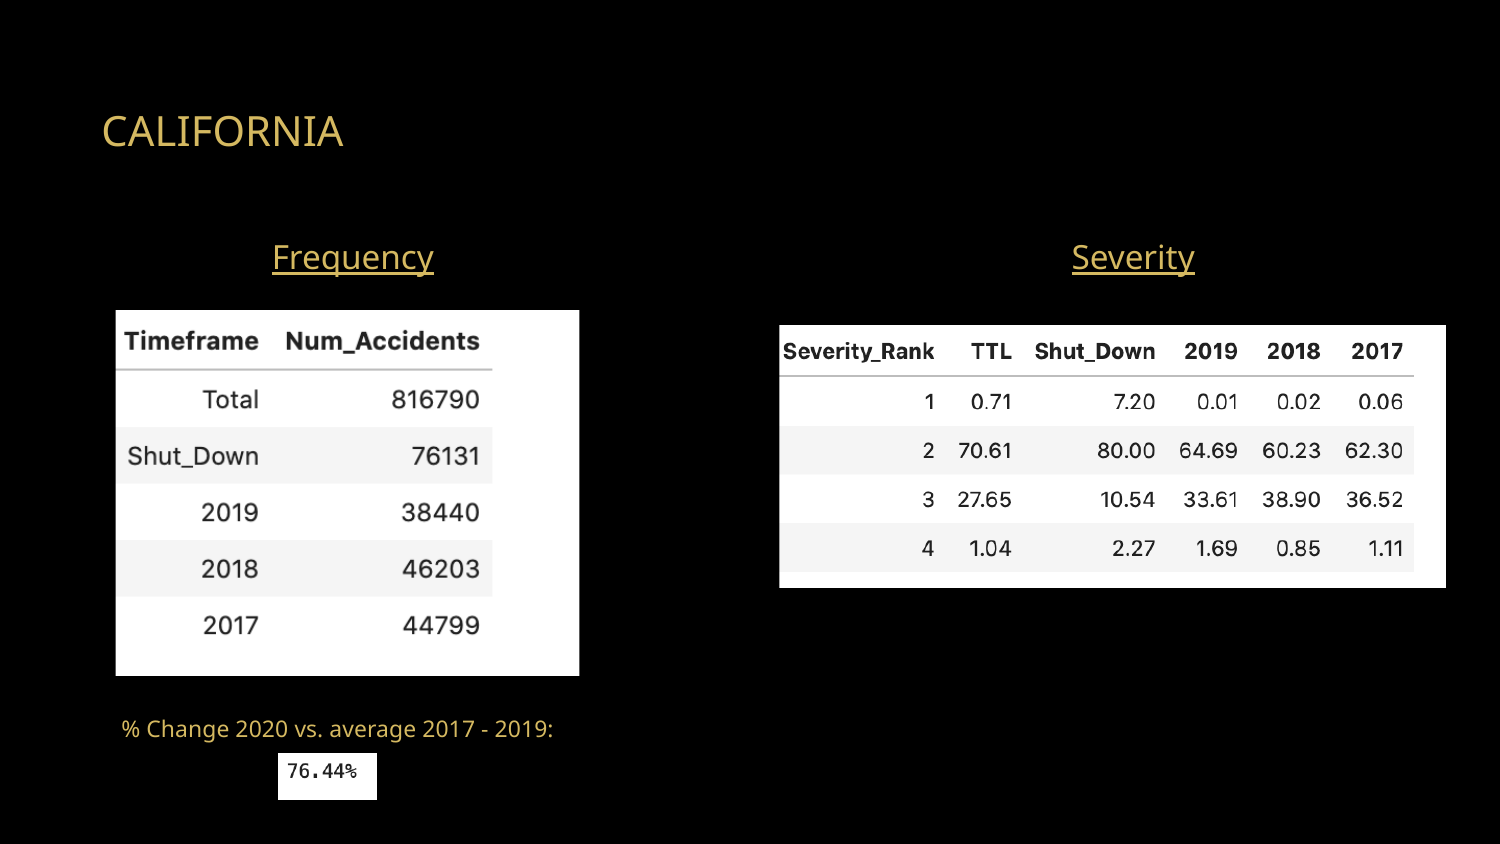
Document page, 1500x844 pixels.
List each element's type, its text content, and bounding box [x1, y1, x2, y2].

text_box Frequency [213, 207, 494, 292]
picture [779, 324, 1447, 588]
title CALIFORNIA [86, 86, 750, 170]
picture [115, 310, 580, 676]
text_box Severity [993, 207, 1274, 292]
text_box % Change 2020 vs. average 2017 - 2019: [102, 710, 580, 758]
picture [277, 753, 378, 801]
